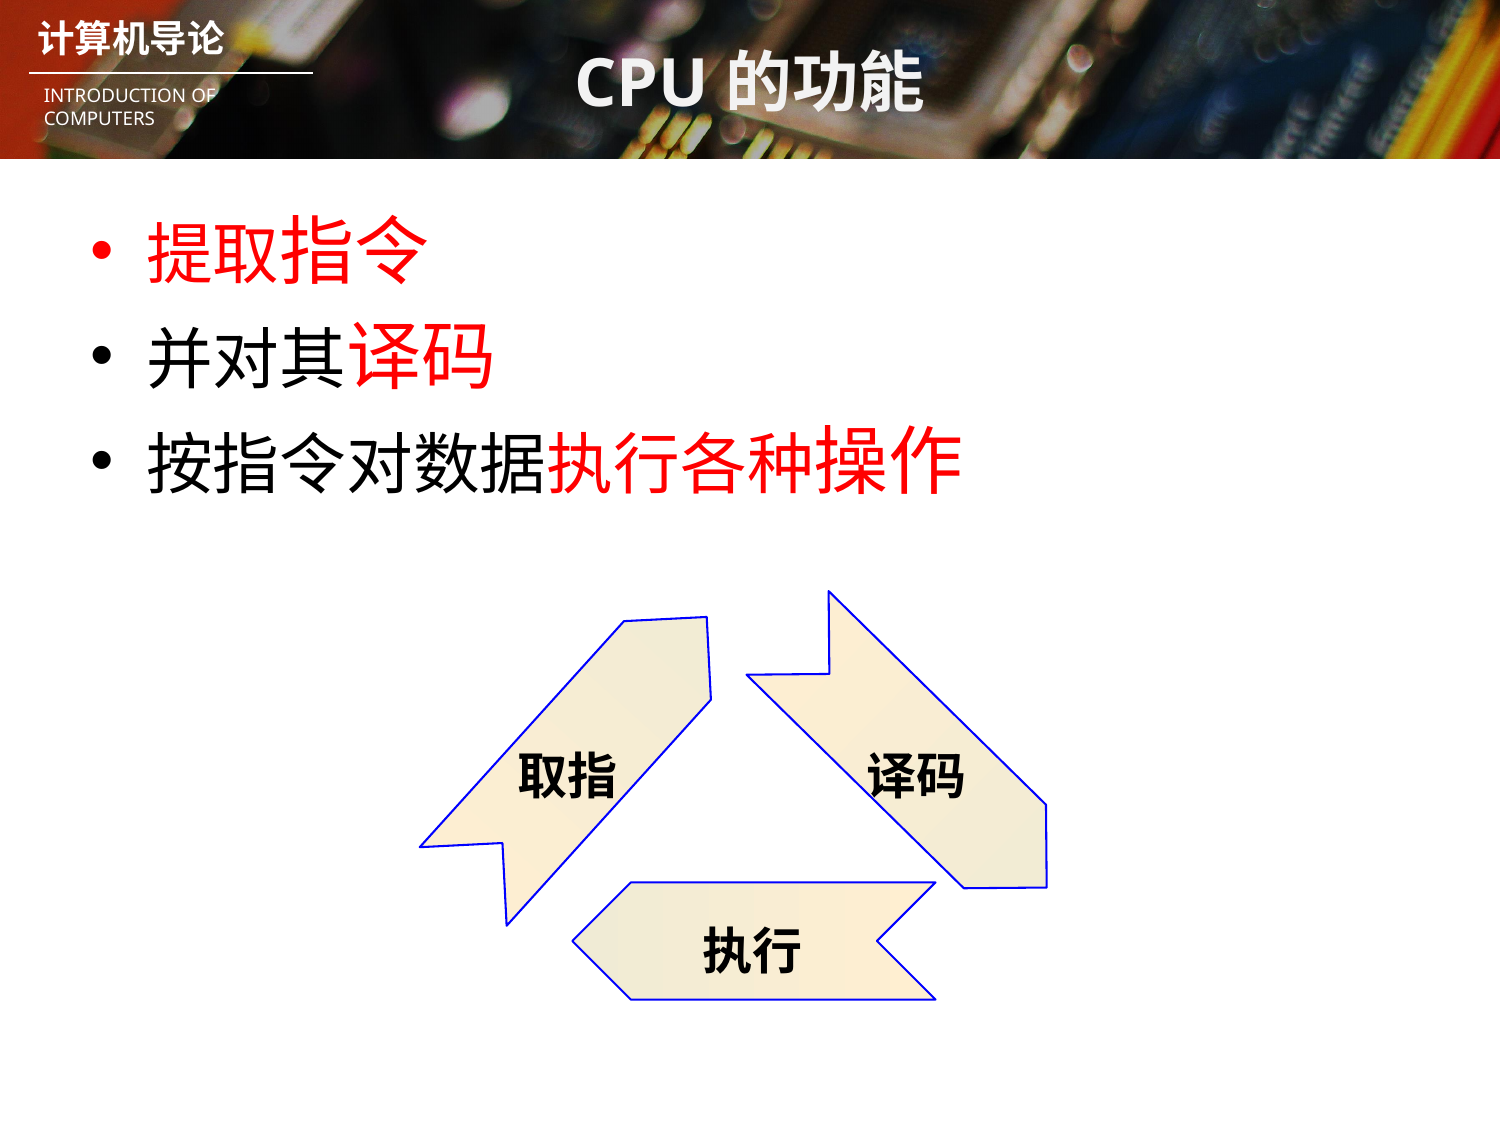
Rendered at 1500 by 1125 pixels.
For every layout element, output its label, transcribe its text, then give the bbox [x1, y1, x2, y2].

picture [0, 0, 1500, 159]
list 提取指令 并对其译码 按指令对数据执行各种操作 [75, 196, 1425, 634]
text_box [501, 569, 1100, 1000]
title CPU的功能 [76, 21, 1424, 138]
